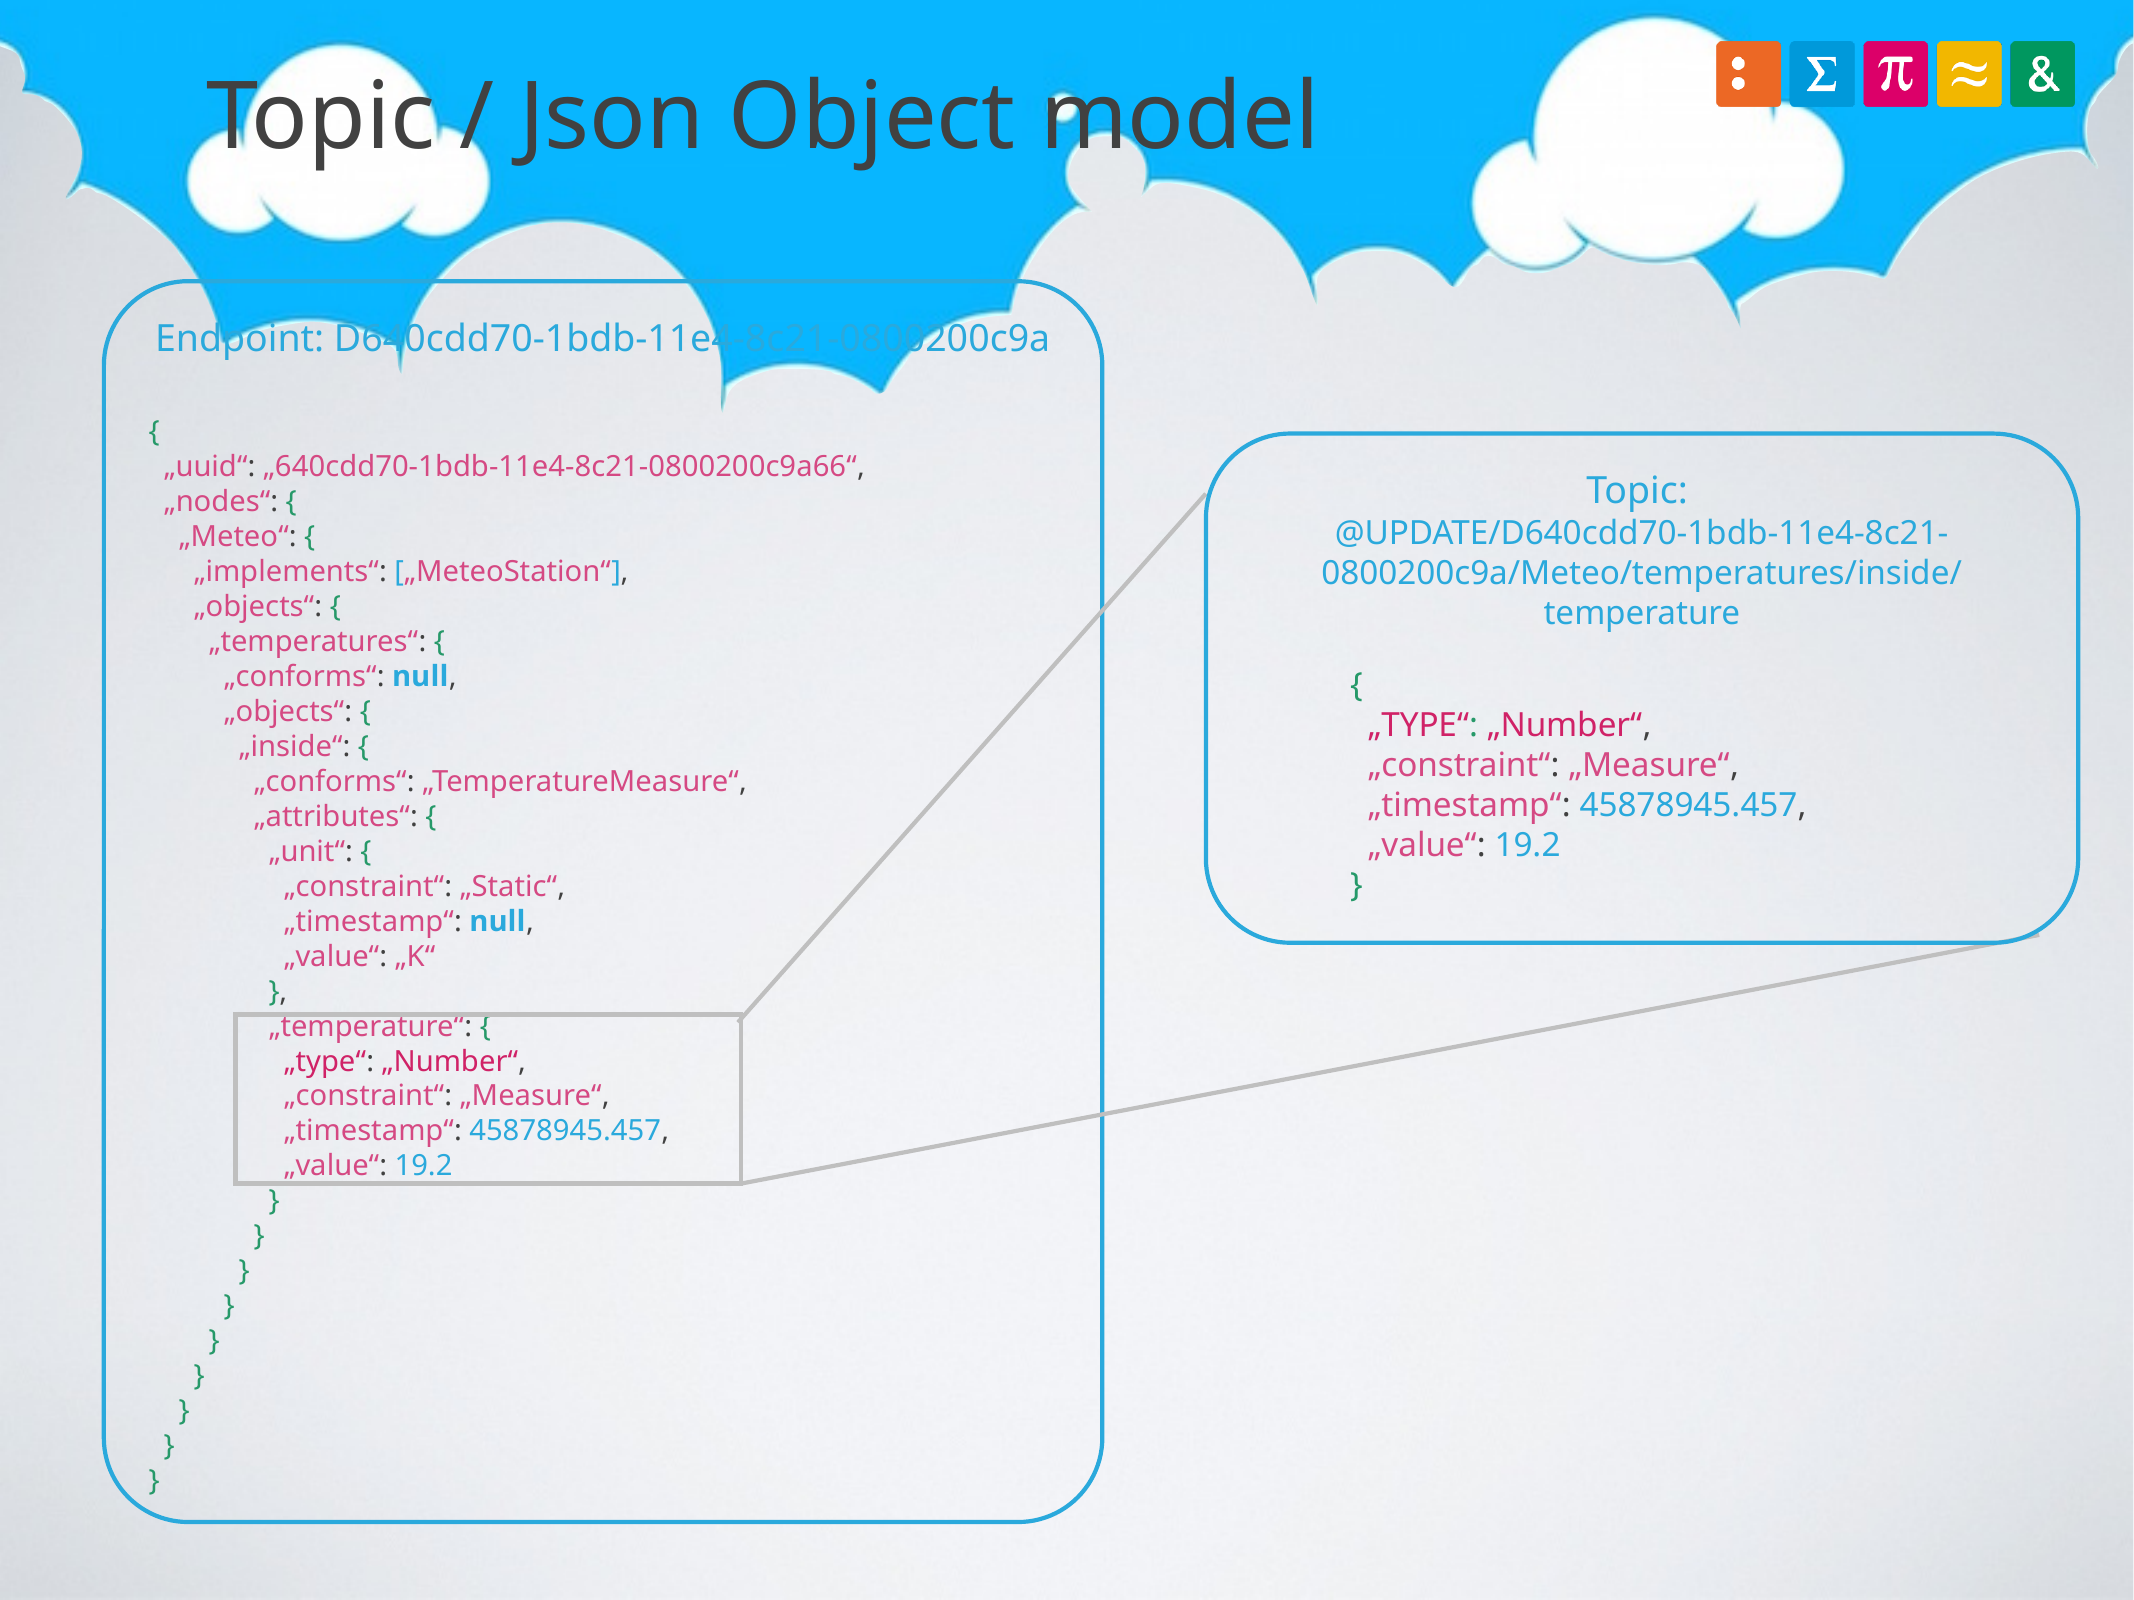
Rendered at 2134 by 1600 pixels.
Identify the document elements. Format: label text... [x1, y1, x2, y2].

picture [1864, 42, 1927, 106]
text_box Endpoint: D640cdd70-1bdb-11e4-8c21-0800200c9a [103, 281, 1103, 1523]
title Topic / Json Object model [57, 41, 1469, 182]
picture [0, 14, 2134, 1600]
picture [1937, 42, 2001, 106]
picture [1808, 57, 1835, 91]
picture [185, 182, 490, 244]
text_box Topic: @UPDATE/D640cdd70-1bdb-11e4-8c21-0800200c9a/Meteo/temperatures/inside/temperature [1205, 433, 2079, 943]
picture [2012, 42, 2074, 106]
text_box [235, 1014, 742, 1184]
text_box { „uuid“: „640cdd70-1bdb-11e4-8c21-0800200c9a66“, „nodes“: { „Meteo“: { „implements“: [„MeteoStation“], „objects“: { „temperatures“: { „conforms“: null, „objects“: { „inside“: { „conforms“: „TemperatureMeasure“, „attributes“: { „unit“: { „constraint“: „Static“, „timestamp“: null, „value“: „K“ }, „temperature“: { „type“: „Number“, „constraint“: „Measure“, „timestamp“: 45878945.457, „value“: 19.2 } } } } } } } } } [140, 404, 1067, 1505]
